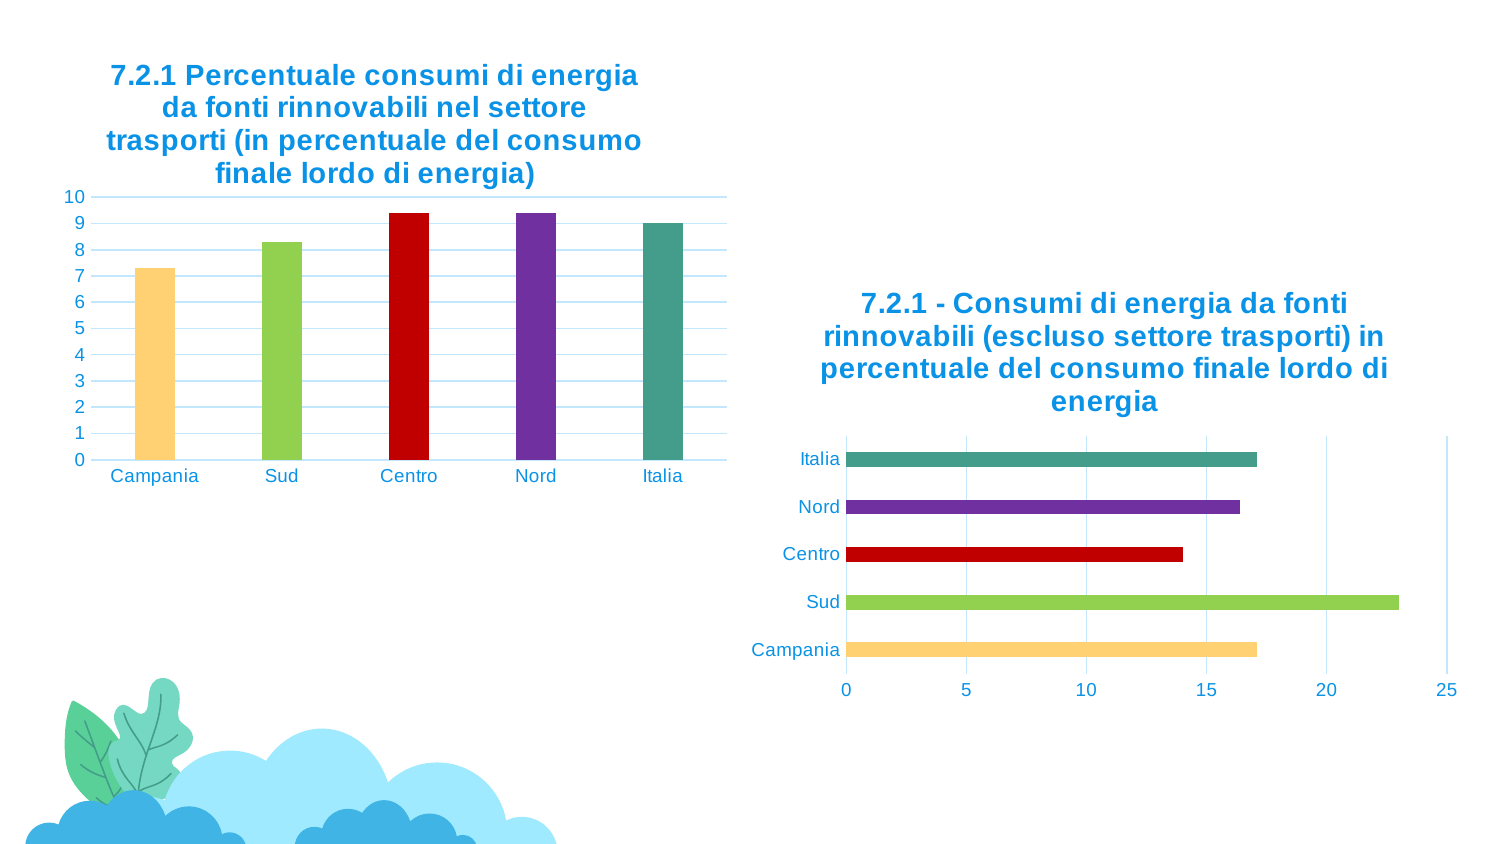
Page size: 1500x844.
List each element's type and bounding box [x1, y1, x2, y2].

chart [736, 260, 1473, 711]
chart [22, 32, 728, 500]
